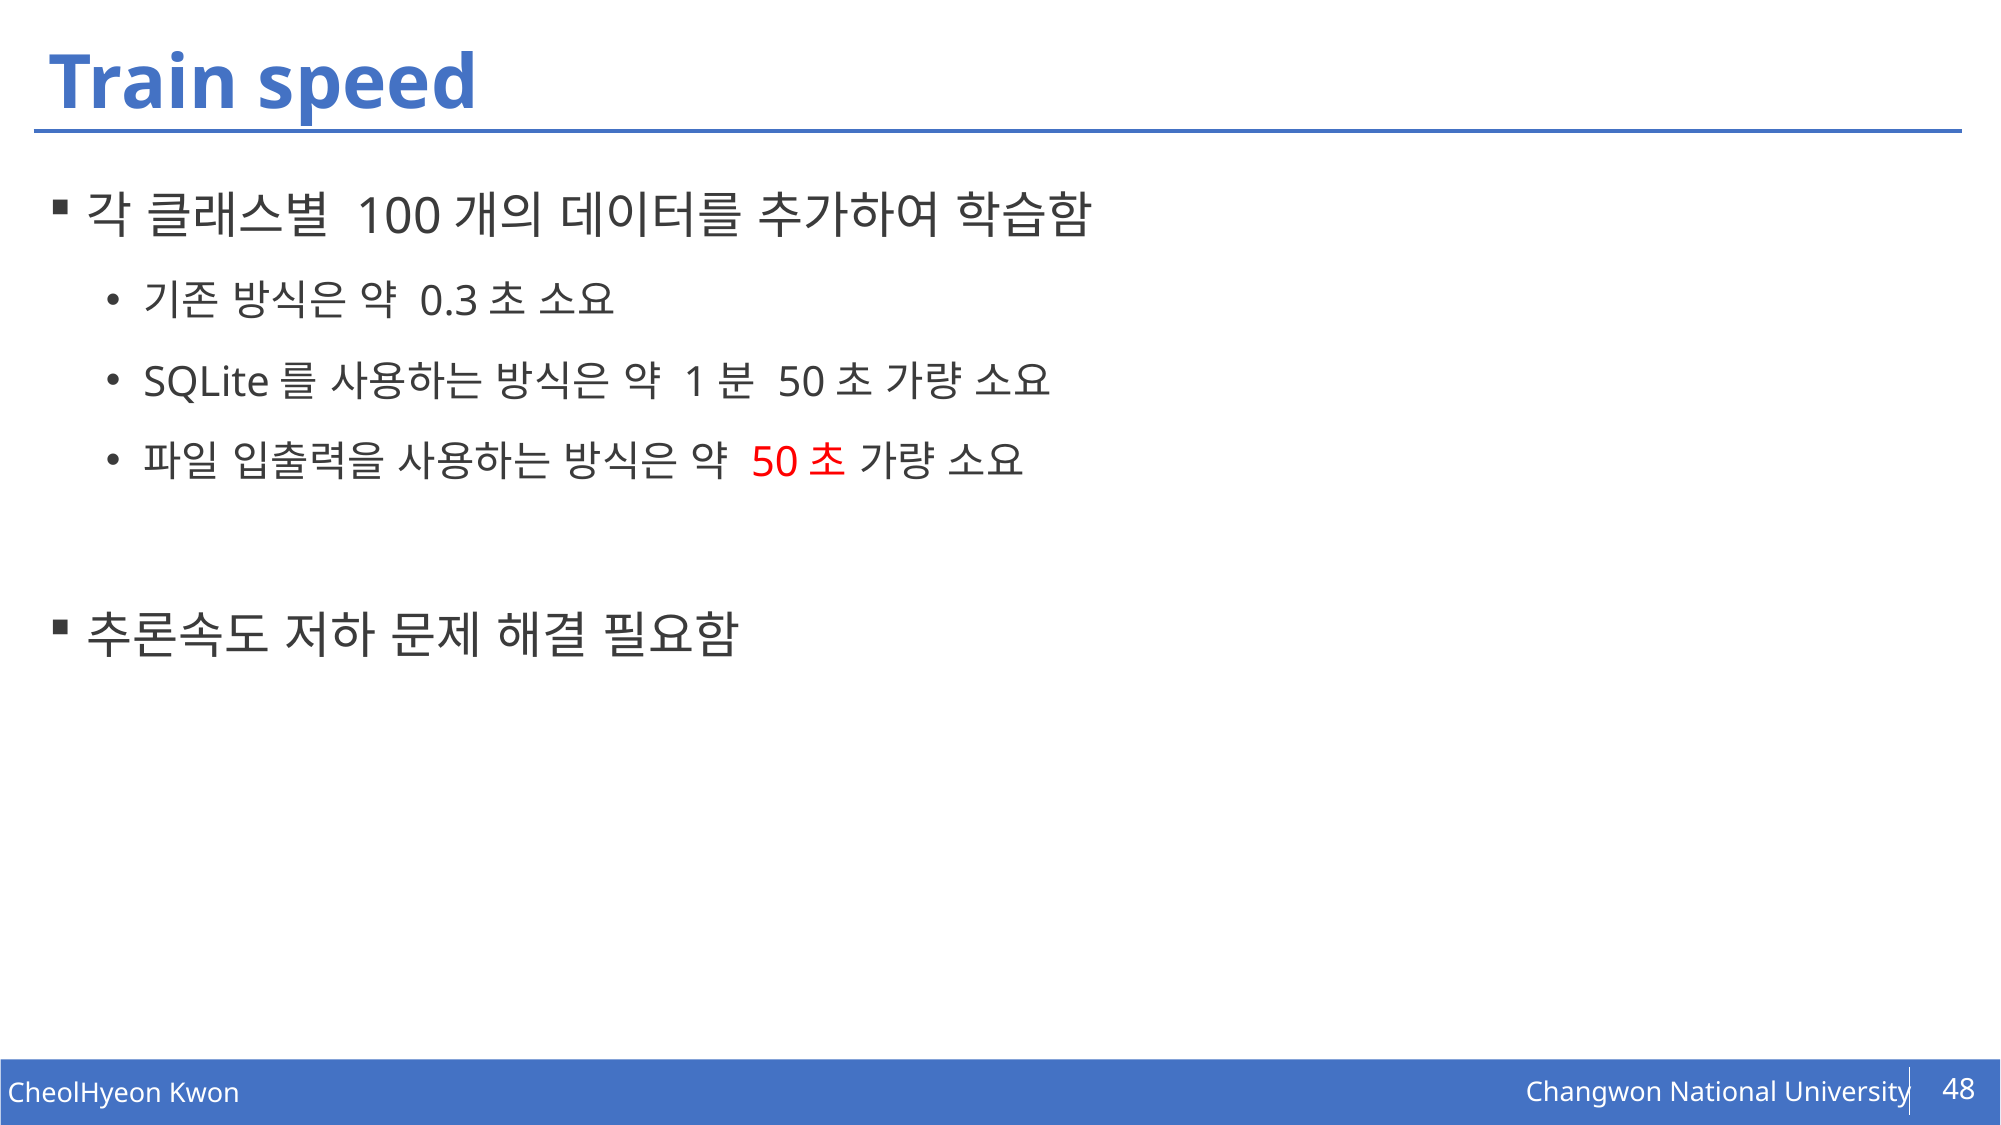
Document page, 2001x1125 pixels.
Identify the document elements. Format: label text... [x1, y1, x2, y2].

list 각 클래스별 100개의 데이터를 추가하여 학습함 기존 방식은 약 0.3초 소요 SQLite를 사용하는 방식은 약 1분 50초 가량 소요 파일 입출력을 사용하는 방식은 약 50초 가량 소요 추론속도 저하 문제 해결 필요함 [33, 152, 1963, 997]
slide_number 48 [1922, 1060, 1996, 1121]
title Train speed [33, 27, 1963, 143]
